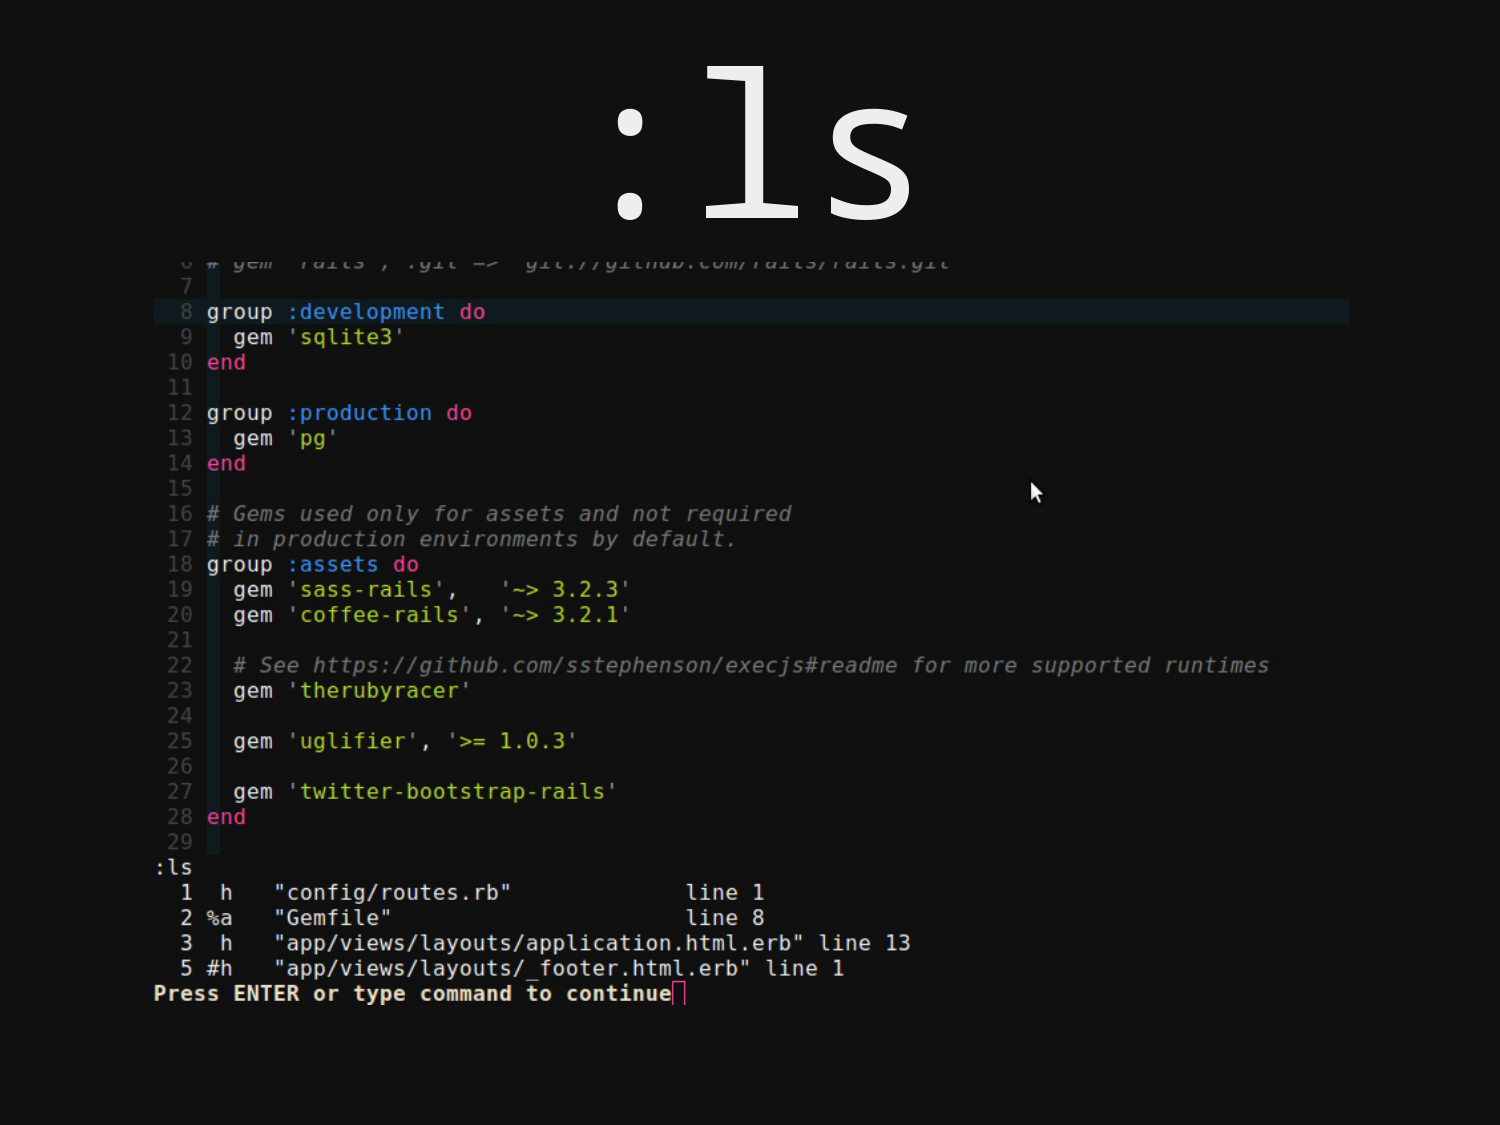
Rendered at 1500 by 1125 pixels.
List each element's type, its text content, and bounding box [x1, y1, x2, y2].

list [151, 262, 1349, 1006]
title :ls [75, 45, 1425, 233]
